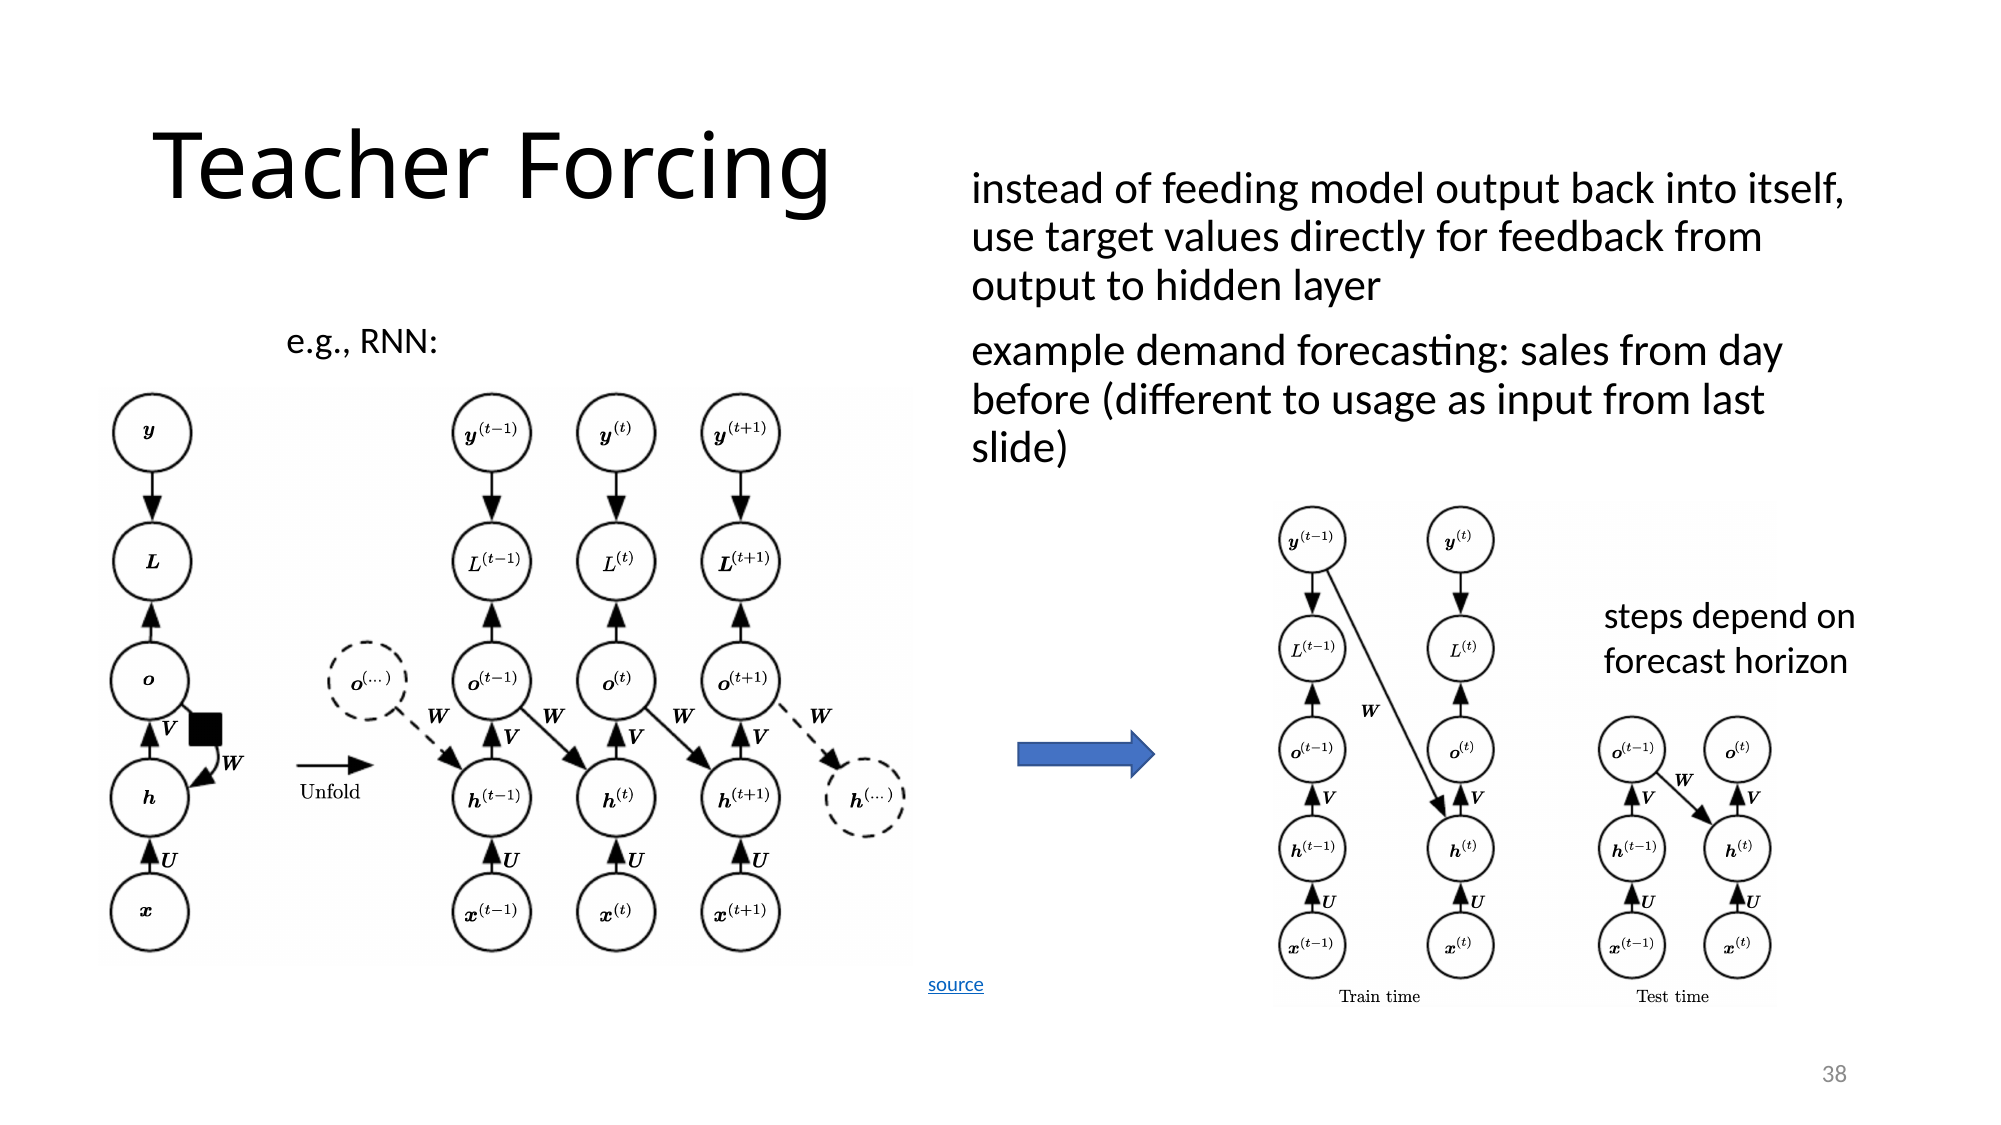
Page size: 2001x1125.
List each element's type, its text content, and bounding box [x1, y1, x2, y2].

text_box source [913, 963, 1000, 1003]
list instead of feeding model output back into itself, use target values directly for feedback from output to hidden layer example demand forecasting: sales from day before (different to usage as input from last slide) [956, 156, 1863, 484]
text_box e.g., RNN: [271, 309, 454, 369]
text_box steps depend on forecast horizon [1777, 583, 1919, 689]
title Teacher Forcing [137, 59, 1863, 278]
picture [98, 387, 913, 966]
picture [1273, 501, 1777, 1007]
text_box [1017, 729, 1156, 779]
slide_number 38 [1412, 1042, 1863, 1103]
